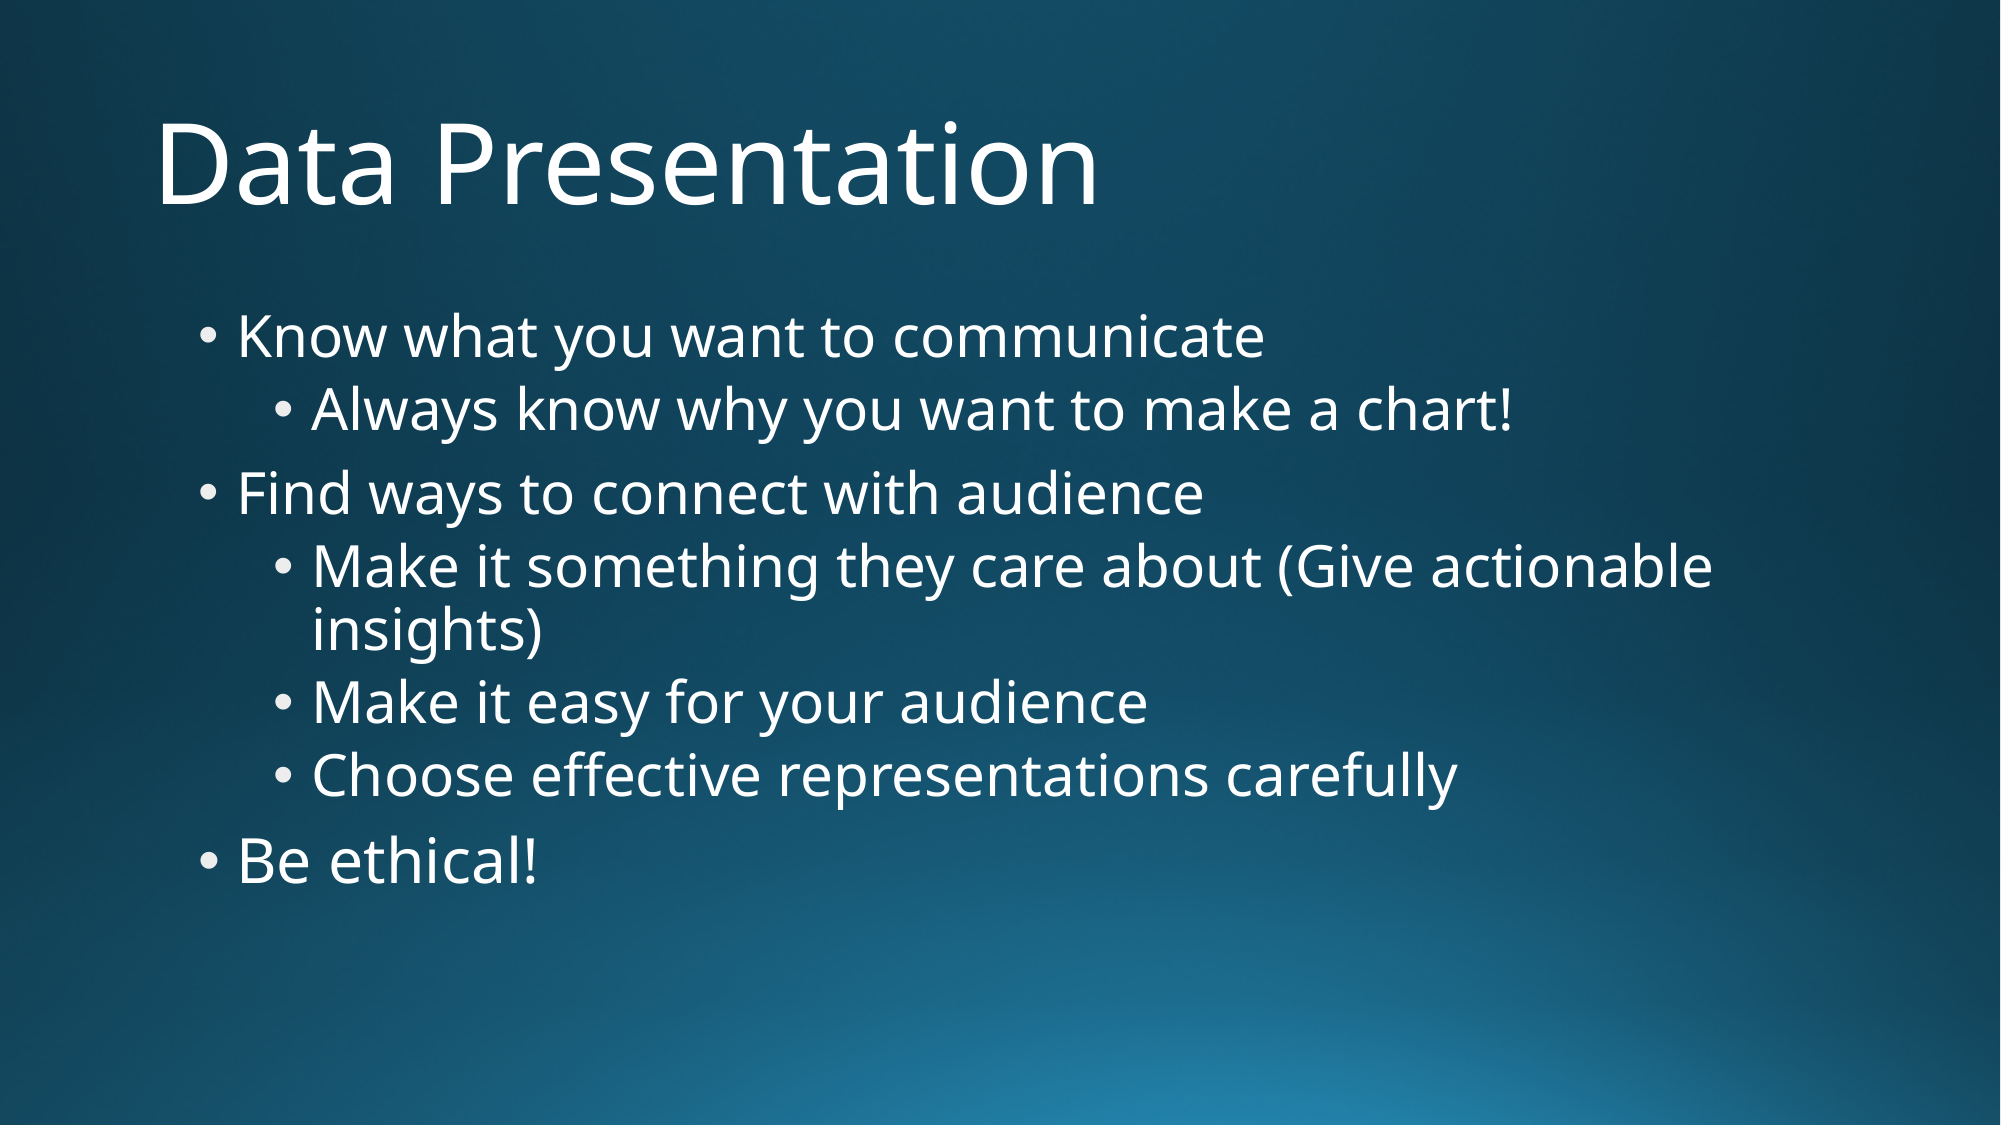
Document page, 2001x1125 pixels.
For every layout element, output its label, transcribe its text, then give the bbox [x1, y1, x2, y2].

list Know what you want to communicate Always know why you want to make a chart! Find ways to connect with audience Make it something they care about (Give actionable insights) Make it easy for your audience Choose effective representations carefully Be ethical! [183, 299, 1863, 1014]
picture [0, 0, 2001, 1125]
title Data Presentation [137, 59, 1863, 278]
